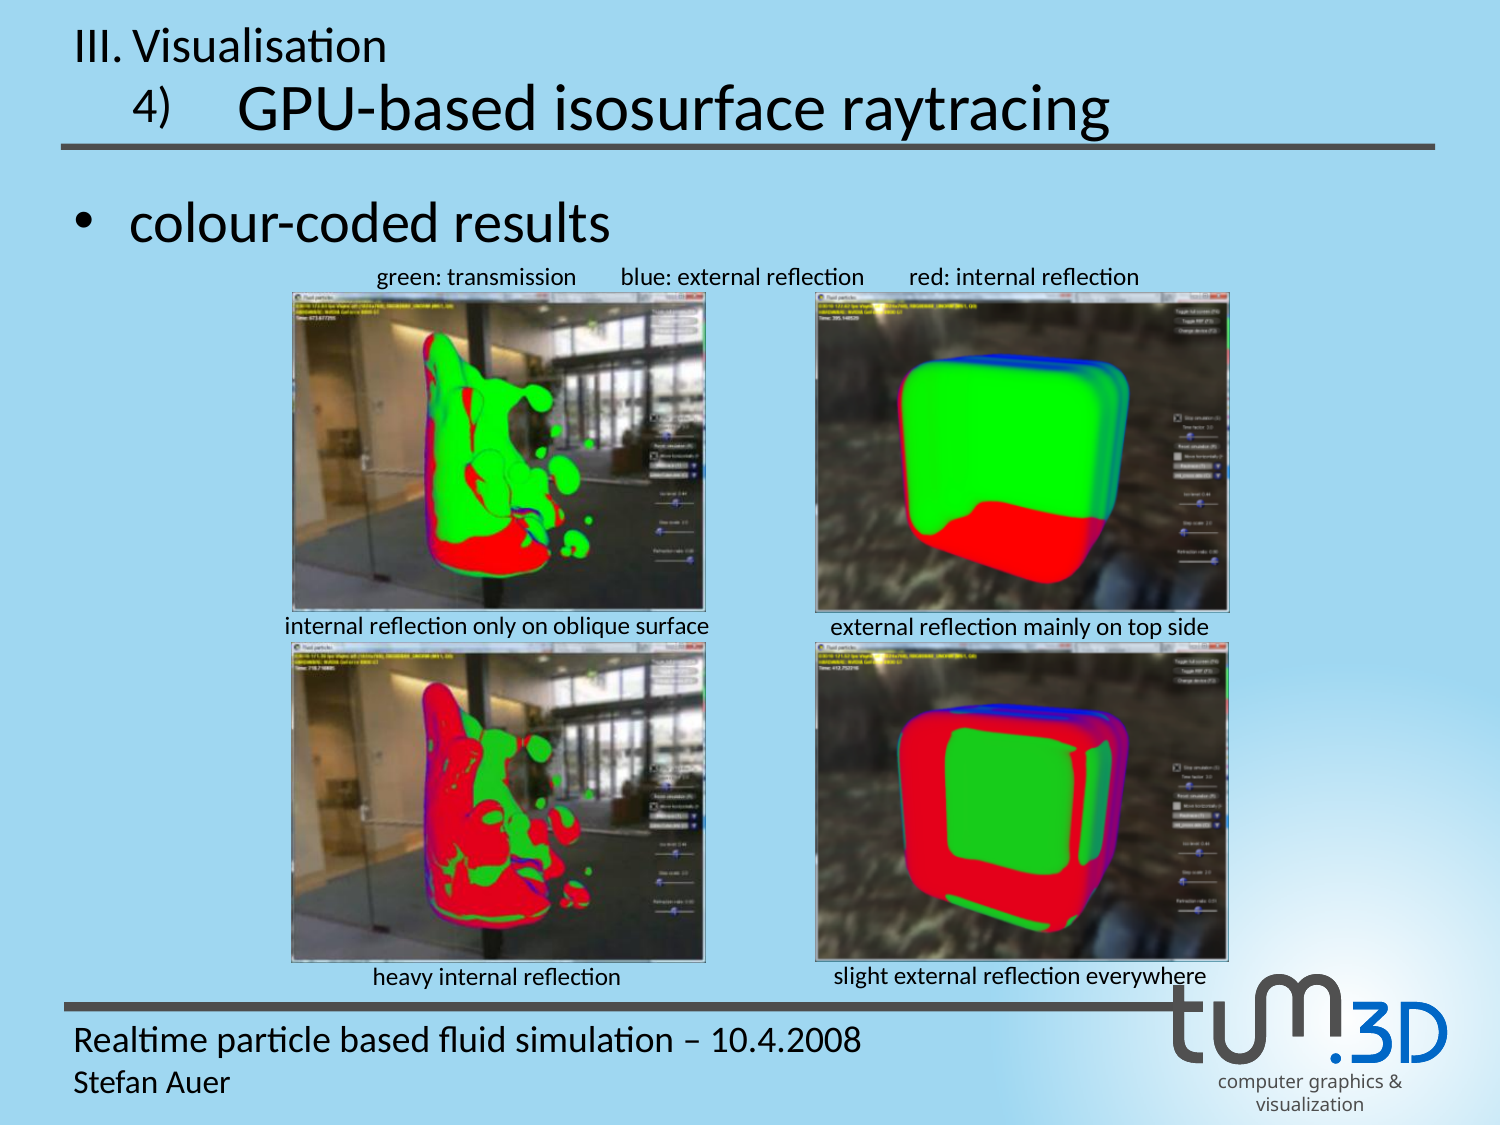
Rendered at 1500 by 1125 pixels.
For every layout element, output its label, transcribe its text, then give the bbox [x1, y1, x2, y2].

list GPU-based isosurface raytracing [222, 56, 1442, 163]
list colour-coded results [58, 176, 1444, 1006]
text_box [234, 234, 1295, 1055]
list III. [58, 5, 117, 88]
list 4) [117, 64, 222, 159]
picture [0, 0, 1500, 1125]
list Visualisation [117, 5, 1442, 64]
